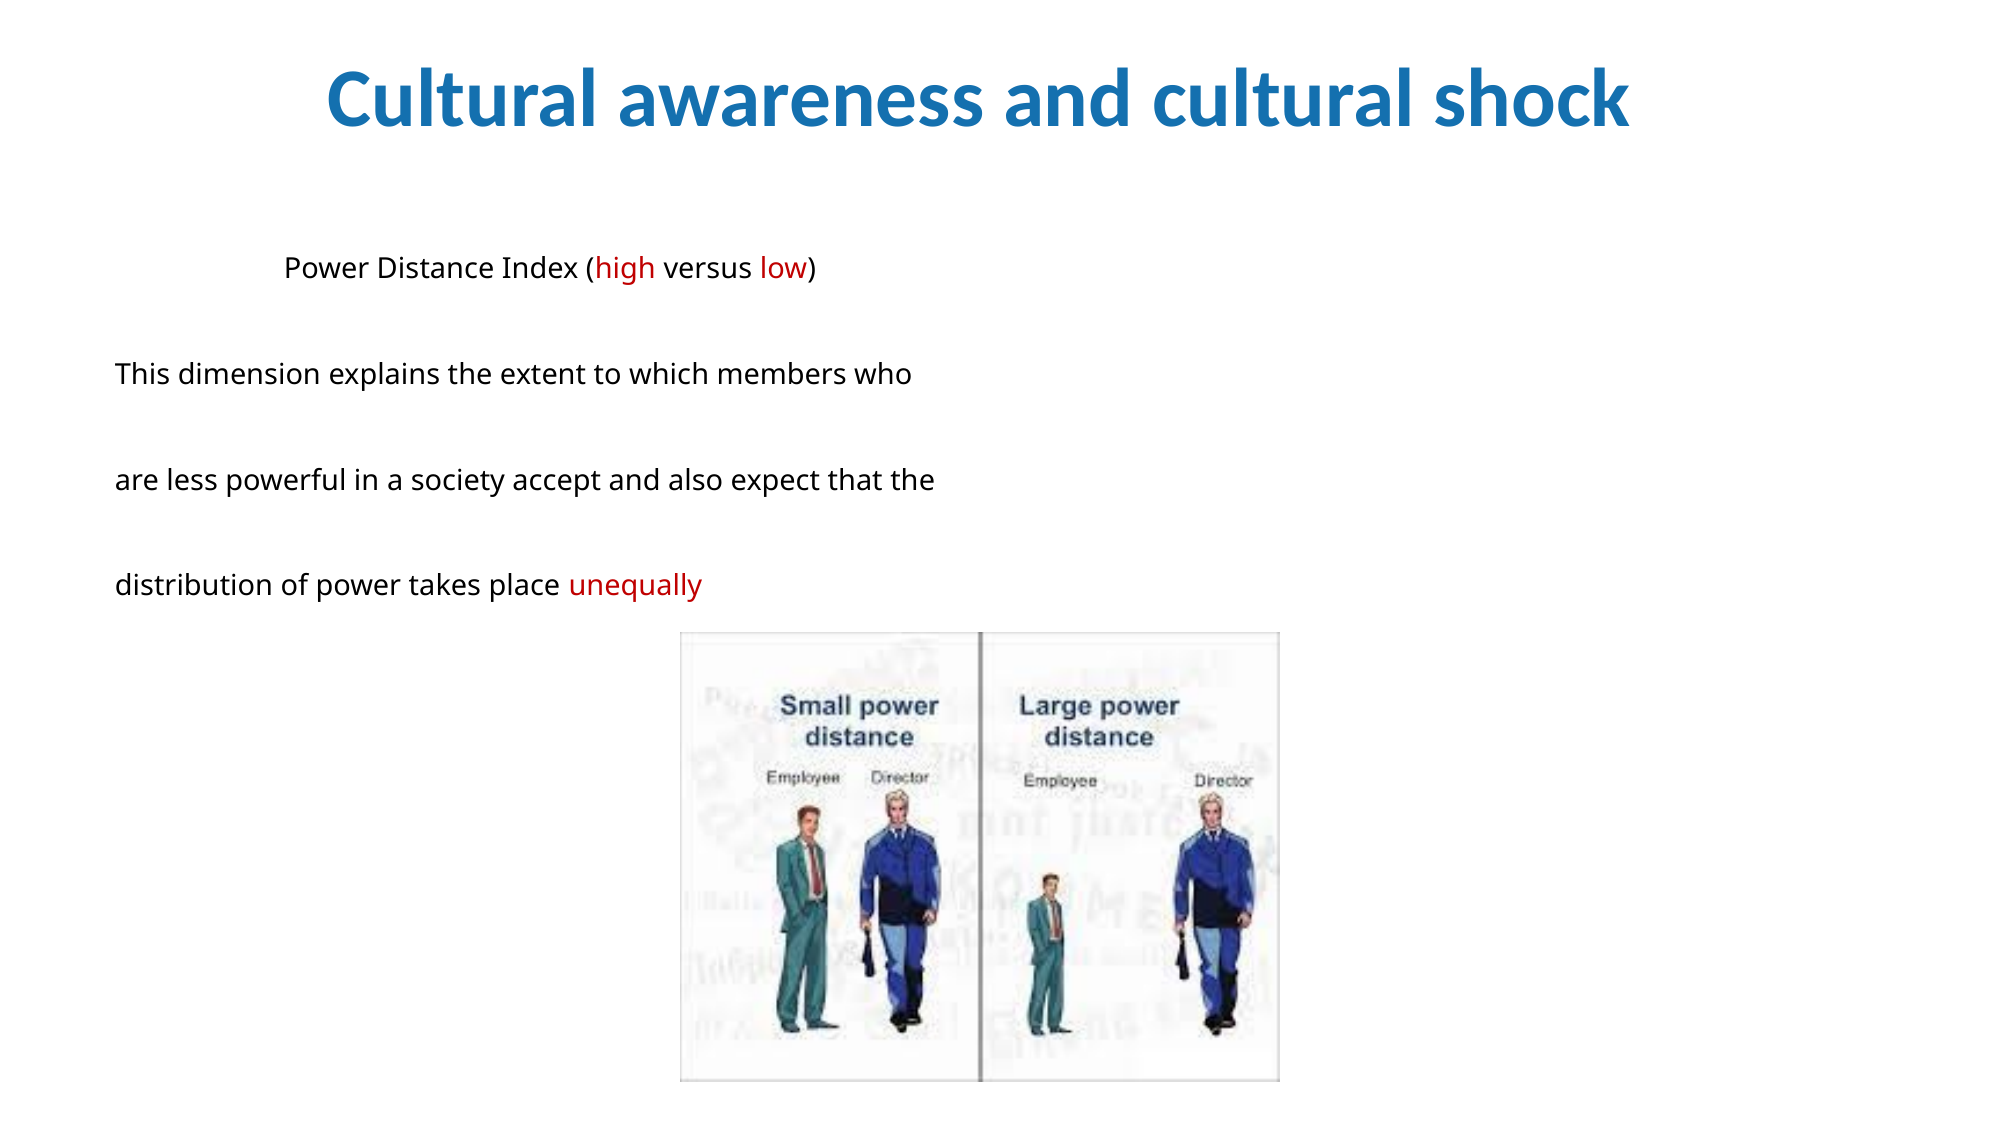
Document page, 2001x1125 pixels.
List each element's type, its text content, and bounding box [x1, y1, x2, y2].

text_box Cultural awareness and cultural shock [131, 12, 1828, 200]
list Power Distance Index (high versus low) This dimension explains the extent to which members who are less powerful in a society accept and also expect that the distribution of power takes place unequally [99, 243, 1000, 612]
picture [679, 632, 1280, 1082]
